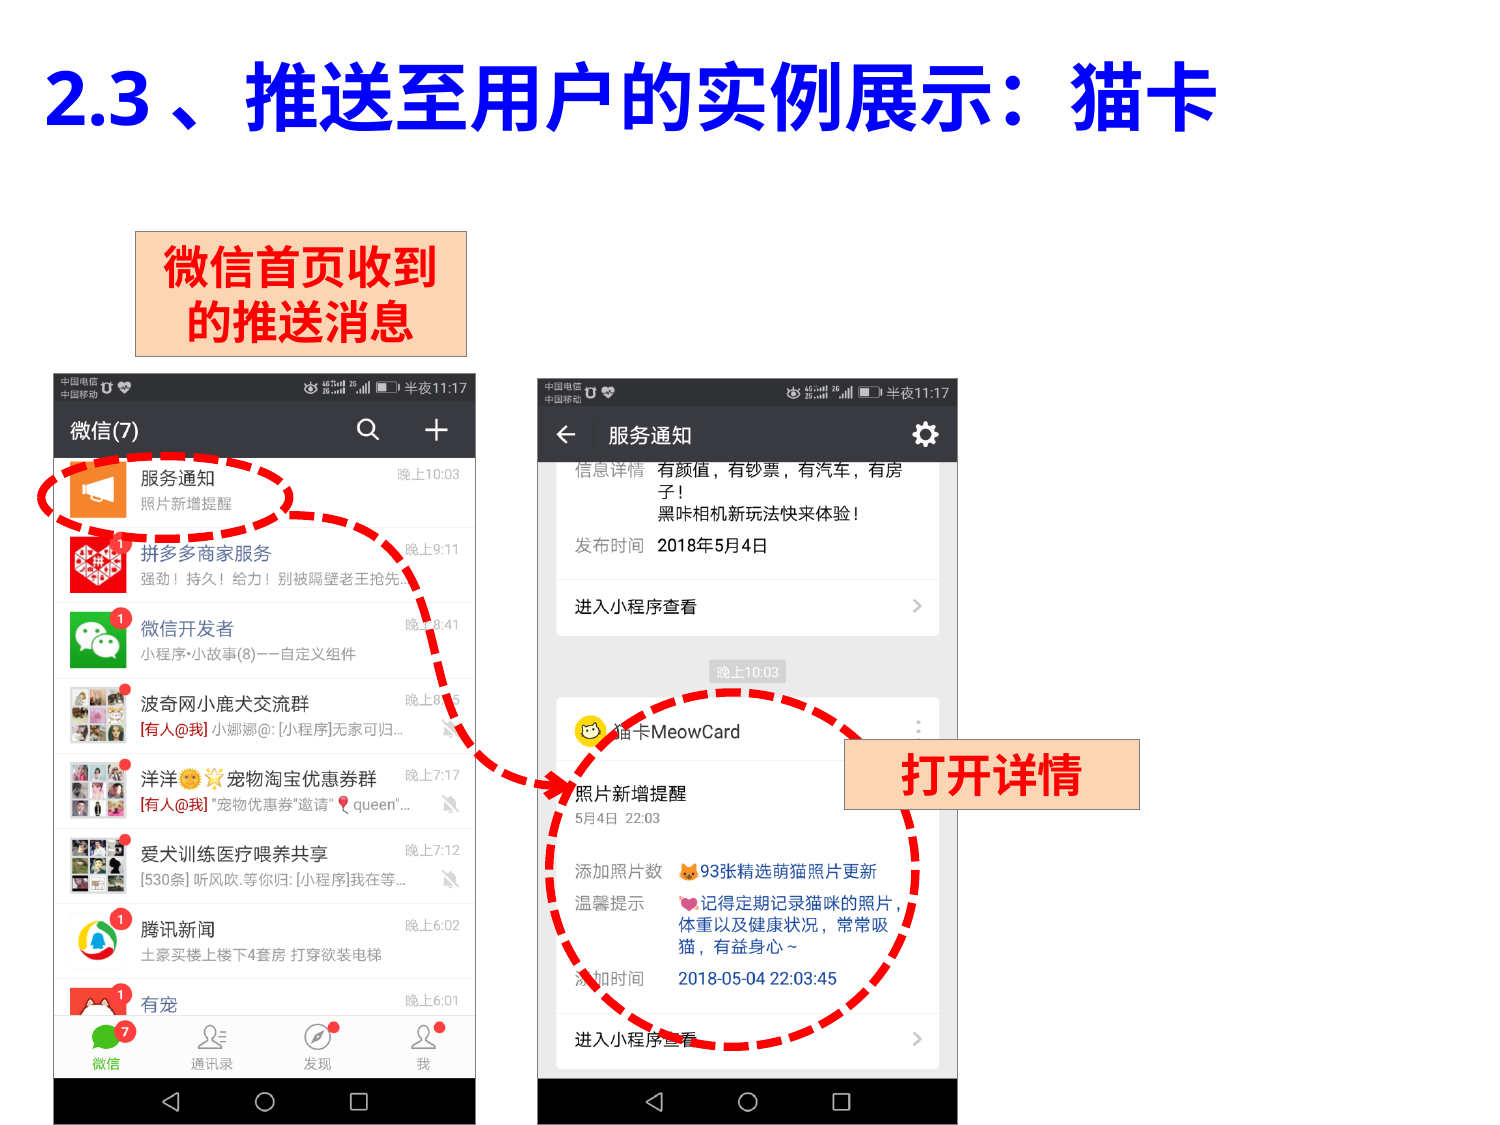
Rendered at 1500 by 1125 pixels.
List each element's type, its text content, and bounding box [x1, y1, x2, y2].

picture [52, 373, 476, 1125]
text_box 打开详情 [962, 739, 1140, 810]
text_box 微信首页收到的推送消息 [135, 231, 467, 357]
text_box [289, 514, 574, 788]
text_box [39, 484, 47, 513]
text_box 2.3、推送至用户的实例展示：猫卡 [29, 42, 1500, 148]
picture [537, 377, 958, 1125]
